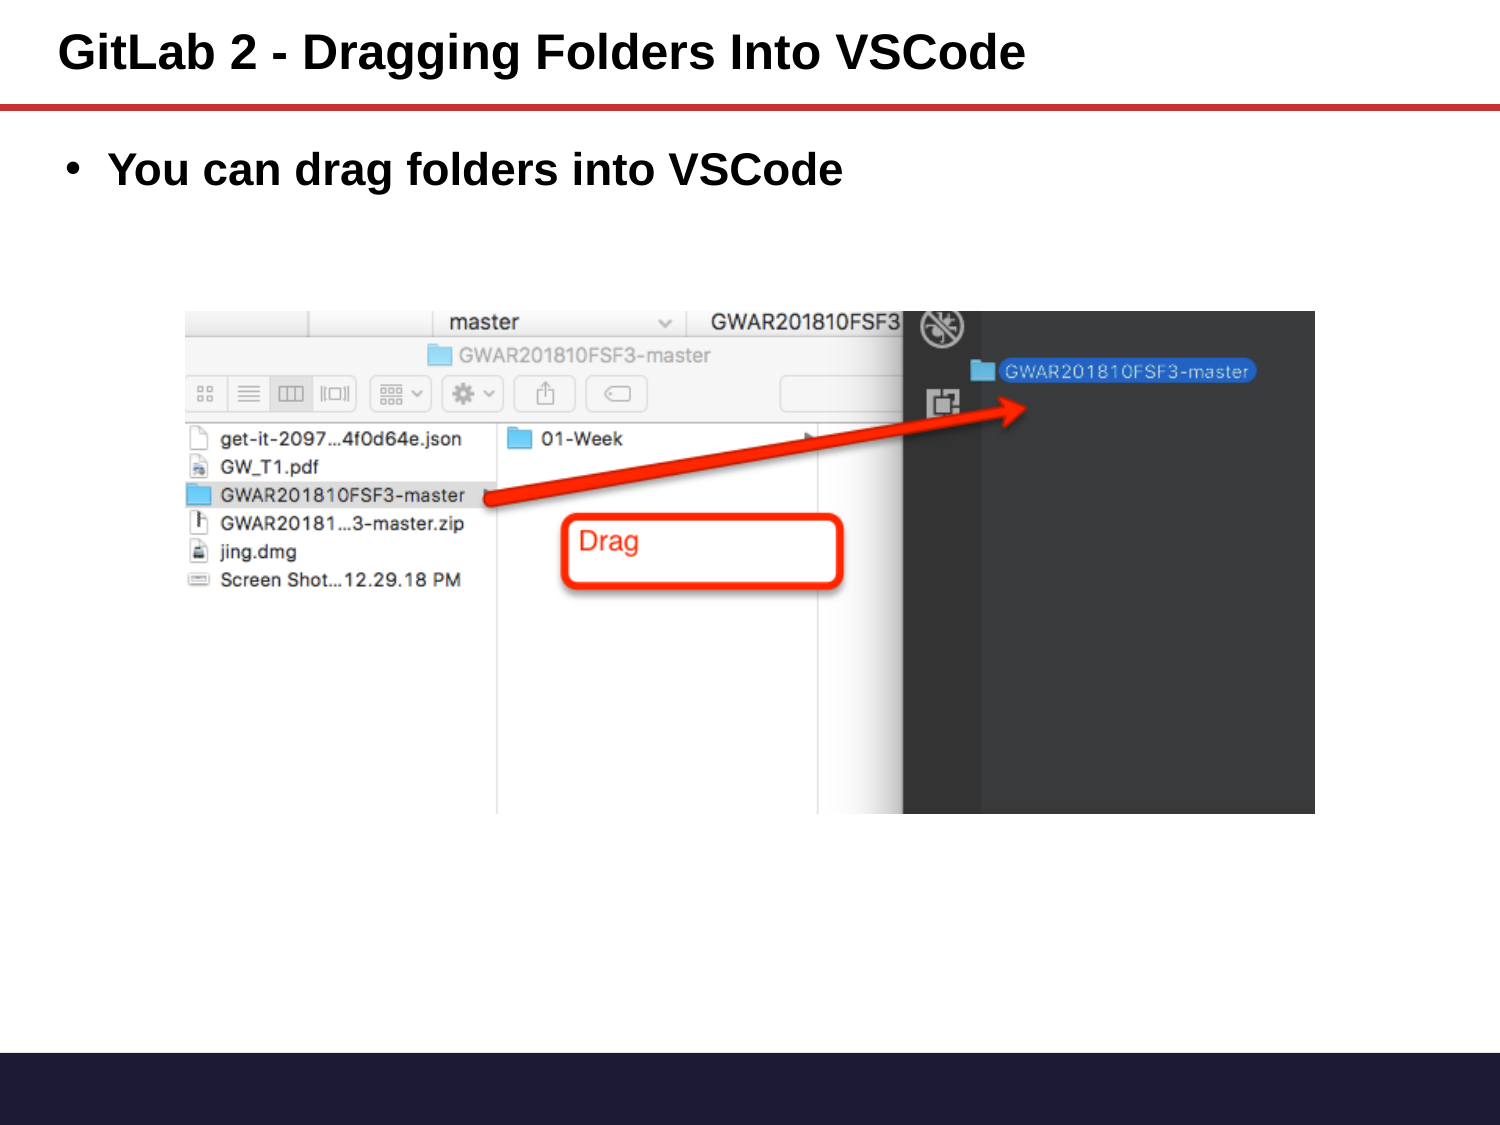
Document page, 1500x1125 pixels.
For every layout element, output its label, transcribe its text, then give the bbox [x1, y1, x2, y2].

picture [185, 311, 1315, 814]
title GitLab 2 - Dragging Folders Into VSCode [50, 0, 1239, 108]
text_box You can drag folders into VSCode [49, 124, 1484, 988]
